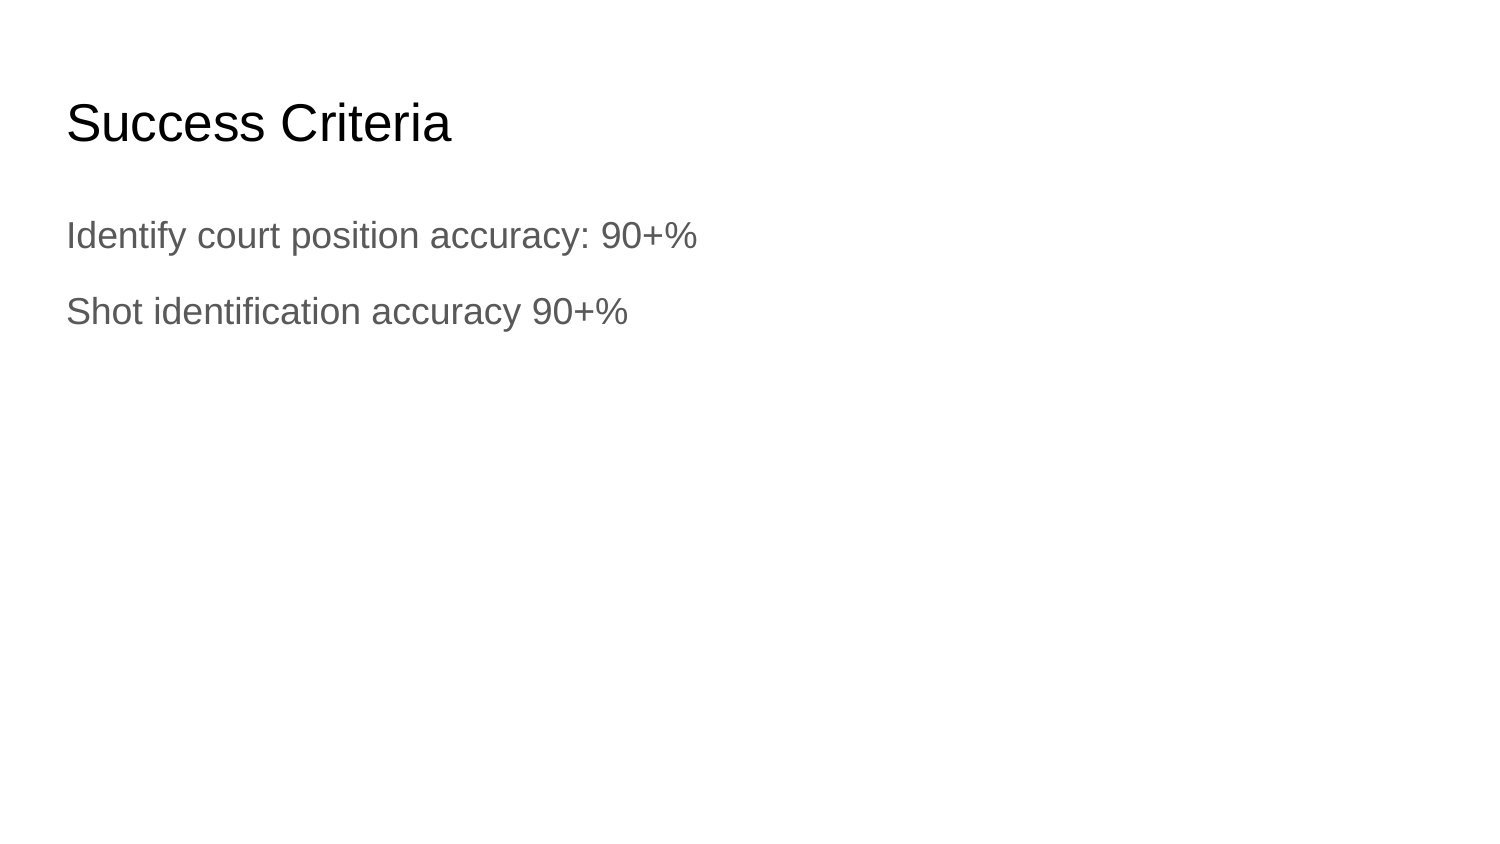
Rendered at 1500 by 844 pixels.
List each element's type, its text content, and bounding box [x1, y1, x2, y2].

list Identify court position accuracy: 90+% Shot identification accuracy 90+% [51, 189, 1449, 750]
title Success Criteria [51, 72, 1449, 167]
